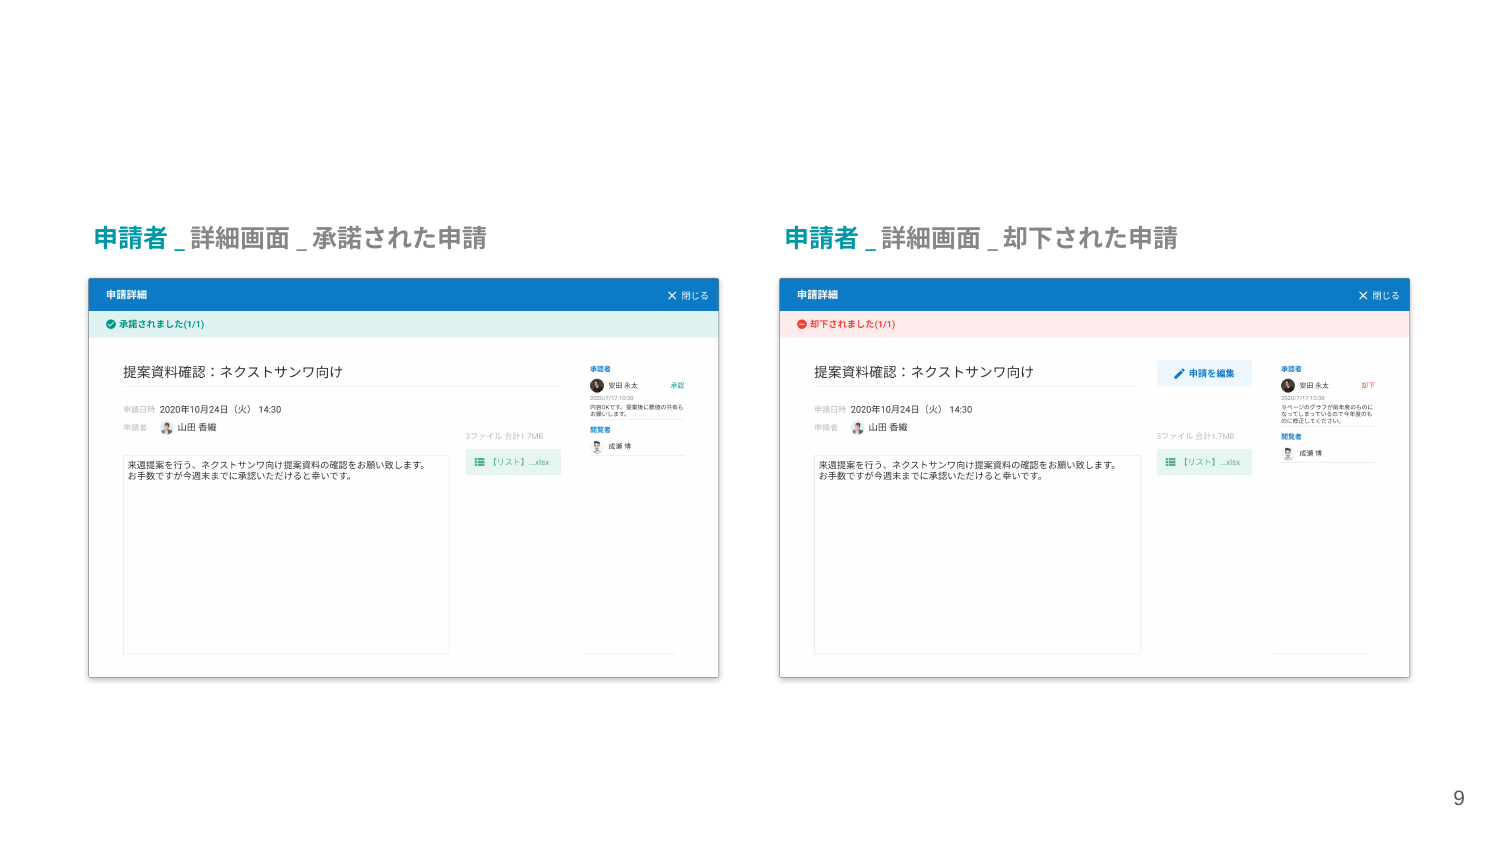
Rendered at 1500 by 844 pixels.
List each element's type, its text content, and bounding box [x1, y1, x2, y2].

picture [80, 272, 727, 688]
title 申請者_詳細画面_承諾された申請 [93, 202, 502, 271]
picture [771, 272, 1418, 688]
title 申請者_詳細画面_却下された申請 [784, 202, 1193, 271]
slide_number ‹#› [1389, 764, 1480, 830]
